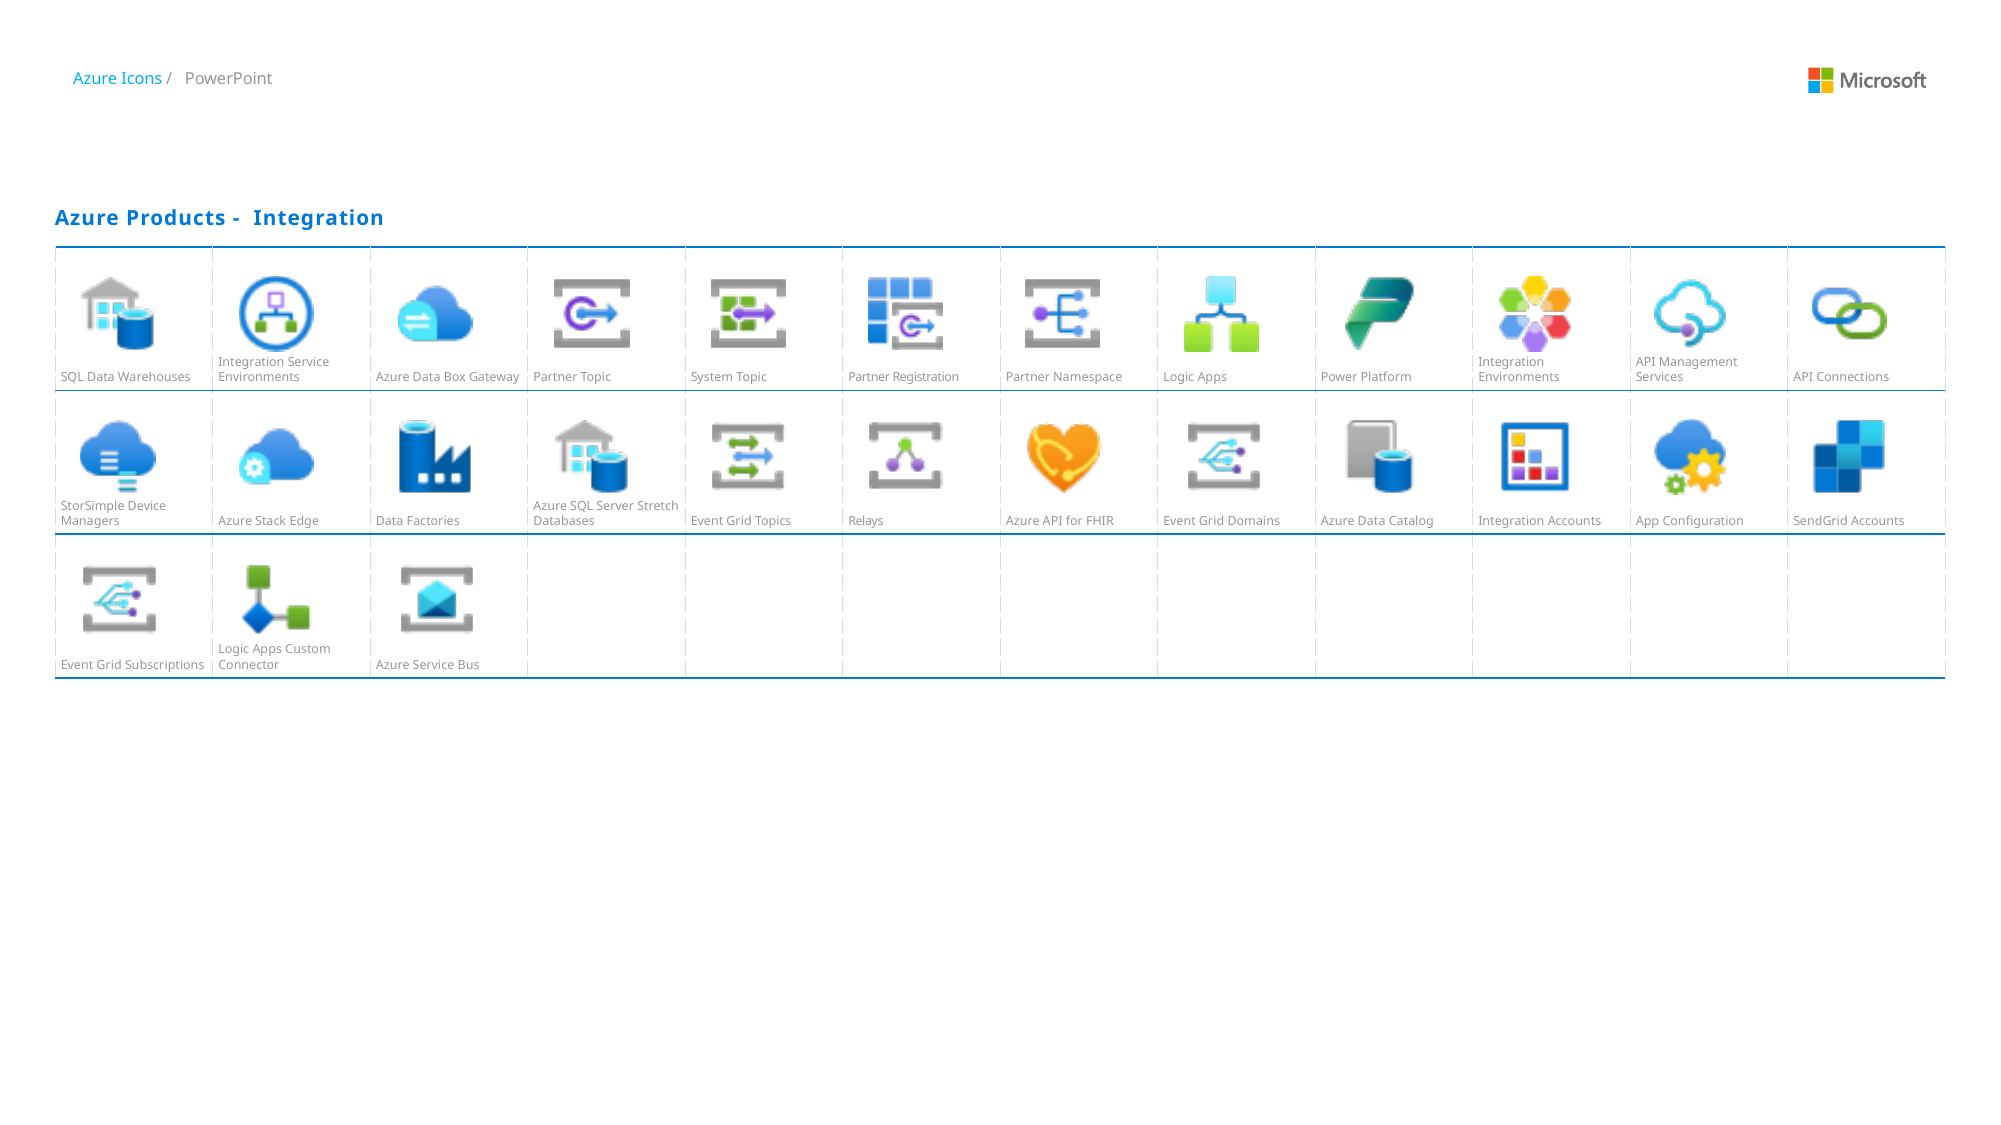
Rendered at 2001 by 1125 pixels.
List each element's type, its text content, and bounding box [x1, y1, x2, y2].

table_cell Azure Data Box Gateway [370, 248, 527, 390]
picture [82, 562, 158, 638]
table_cell [1315, 535, 1472, 677]
table_cell Partner Registration [842, 248, 1000, 390]
picture [1652, 419, 1728, 495]
picture [711, 419, 787, 495]
table_cell API Connections [1787, 248, 1945, 390]
picture [867, 419, 943, 495]
table_cell StorSimple Device Managers [55, 391, 212, 533]
picture [1342, 419, 1418, 495]
table_cell API Management Services [1630, 248, 1787, 390]
table_cell [527, 535, 685, 677]
picture [1186, 419, 1262, 495]
picture [1811, 419, 1887, 495]
picture [239, 562, 315, 638]
table_cell [1157, 535, 1315, 677]
picture [239, 419, 315, 495]
table_cell SendGrid Accounts [1787, 391, 1945, 533]
picture [398, 419, 473, 495]
picture [1183, 276, 1259, 352]
table_cell [1472, 535, 1630, 677]
table_cell [1000, 535, 1157, 677]
picture [398, 276, 473, 352]
table_cell Relays [842, 391, 1000, 533]
table_cell Event Grid Topics [685, 391, 842, 533]
table_cell Integration Service Environments [212, 248, 370, 390]
table_cell Logic Apps [1157, 248, 1315, 390]
table_cell Partner Topic [527, 248, 685, 390]
picture [1653, 276, 1728, 352]
picture [1497, 276, 1573, 352]
picture [80, 419, 156, 495]
table_cell Azure API for FHIR [1000, 391, 1157, 533]
picture [554, 419, 630, 495]
picture [399, 562, 475, 638]
table_cell Azure Data Catalog [1315, 391, 1472, 533]
picture [1342, 276, 1418, 352]
picture [1026, 419, 1102, 495]
table_cell SQL Data Warehouses [55, 248, 212, 390]
table_cell Azure Service Bus [370, 535, 527, 677]
picture [867, 276, 943, 352]
table_cell Event Grid Subscriptions [55, 535, 212, 677]
picture [122, 72, 126, 82]
picture [1811, 276, 1887, 352]
table_cell App Configuration [1630, 391, 1787, 533]
table_cell System Topic [685, 248, 842, 390]
picture [239, 276, 315, 352]
picture [1497, 419, 1573, 495]
table_cell Power Platform [1315, 248, 1472, 390]
table_cell Logic Apps Custom Connector [212, 535, 370, 677]
table_cell Integration Environments [1472, 248, 1630, 390]
picture [554, 276, 630, 352]
table_cell [685, 535, 842, 677]
table_header Azure Products - Integration [55, 97, 1945, 246]
picture [711, 276, 787, 352]
table_cell Data Factories [370, 391, 527, 533]
table_cell [1787, 535, 1945, 677]
table_cell [1630, 535, 1787, 677]
table_cell [842, 535, 1000, 677]
table_cell Partner Namespace [1000, 248, 1157, 390]
table_cell Integration Accounts [1472, 391, 1630, 533]
picture [1025, 276, 1101, 352]
table_cell Azure Stack Edge [212, 391, 370, 533]
picture [80, 276, 156, 352]
table_cell Azure SQL Server Stretch Databases [527, 391, 685, 533]
table_cell Event Grid Domains [1157, 391, 1315, 533]
